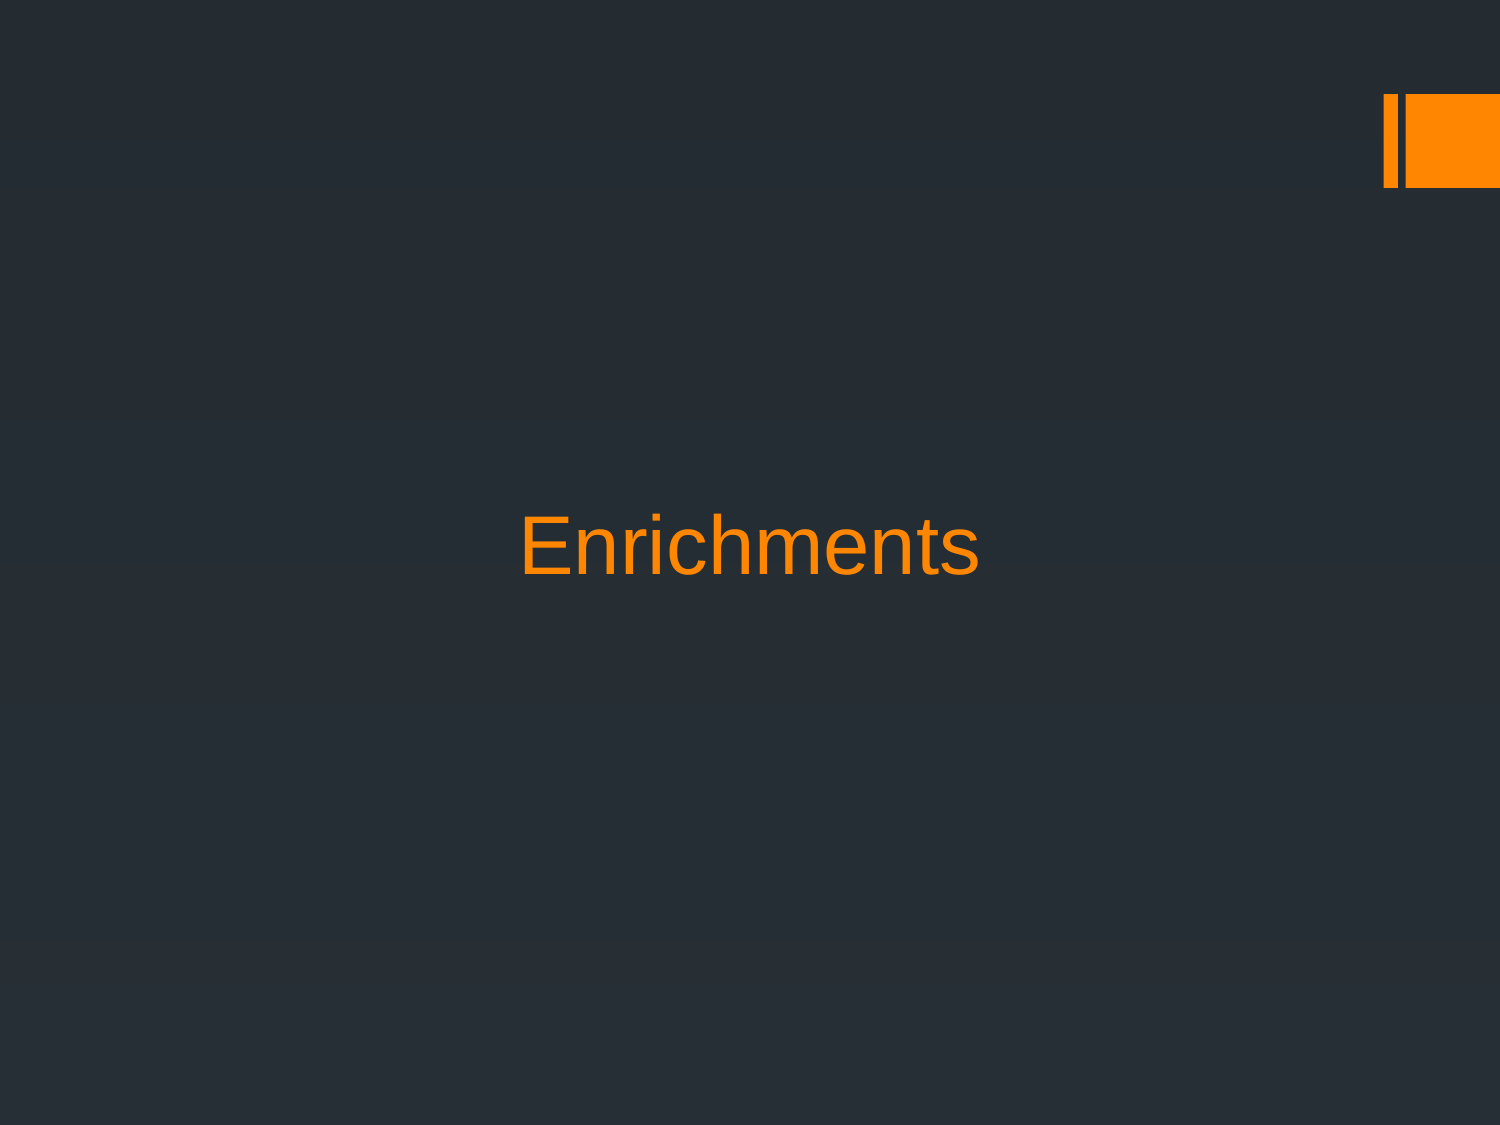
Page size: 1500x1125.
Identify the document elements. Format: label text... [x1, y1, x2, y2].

title Enrichments [150, 412, 1350, 839]
